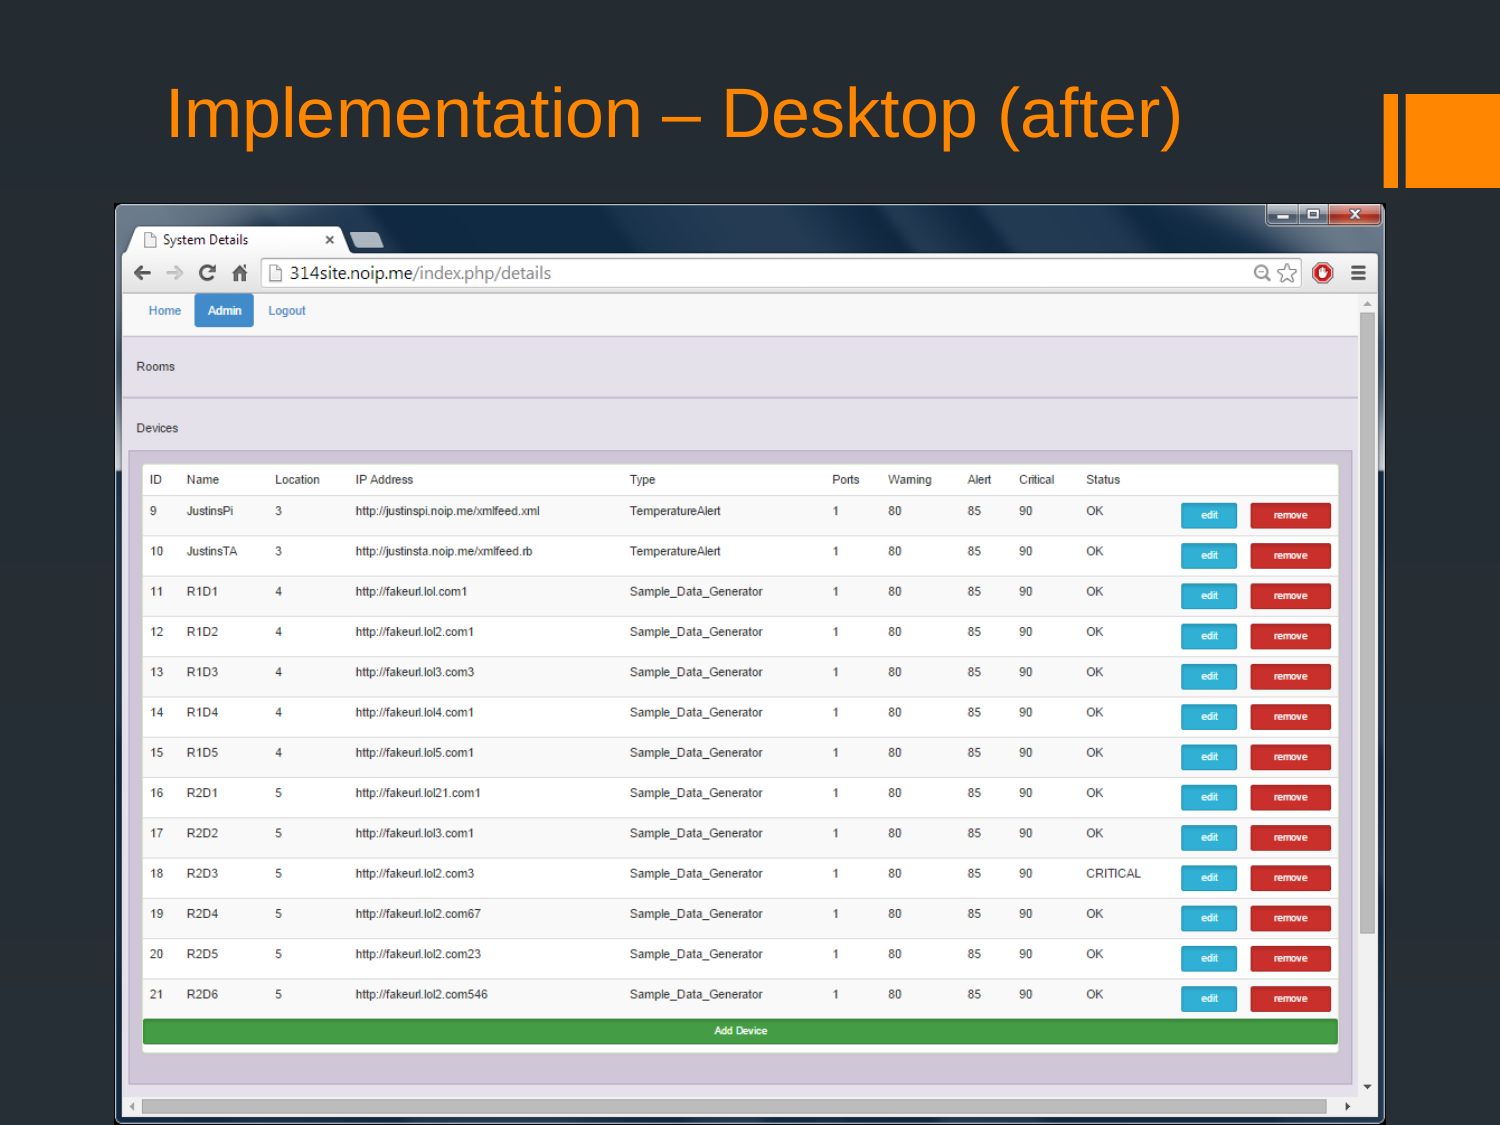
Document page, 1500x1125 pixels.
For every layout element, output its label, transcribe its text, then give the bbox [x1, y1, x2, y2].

picture [113, 203, 1387, 1125]
title Implementation – Desktop (after) [150, 59, 1350, 160]
